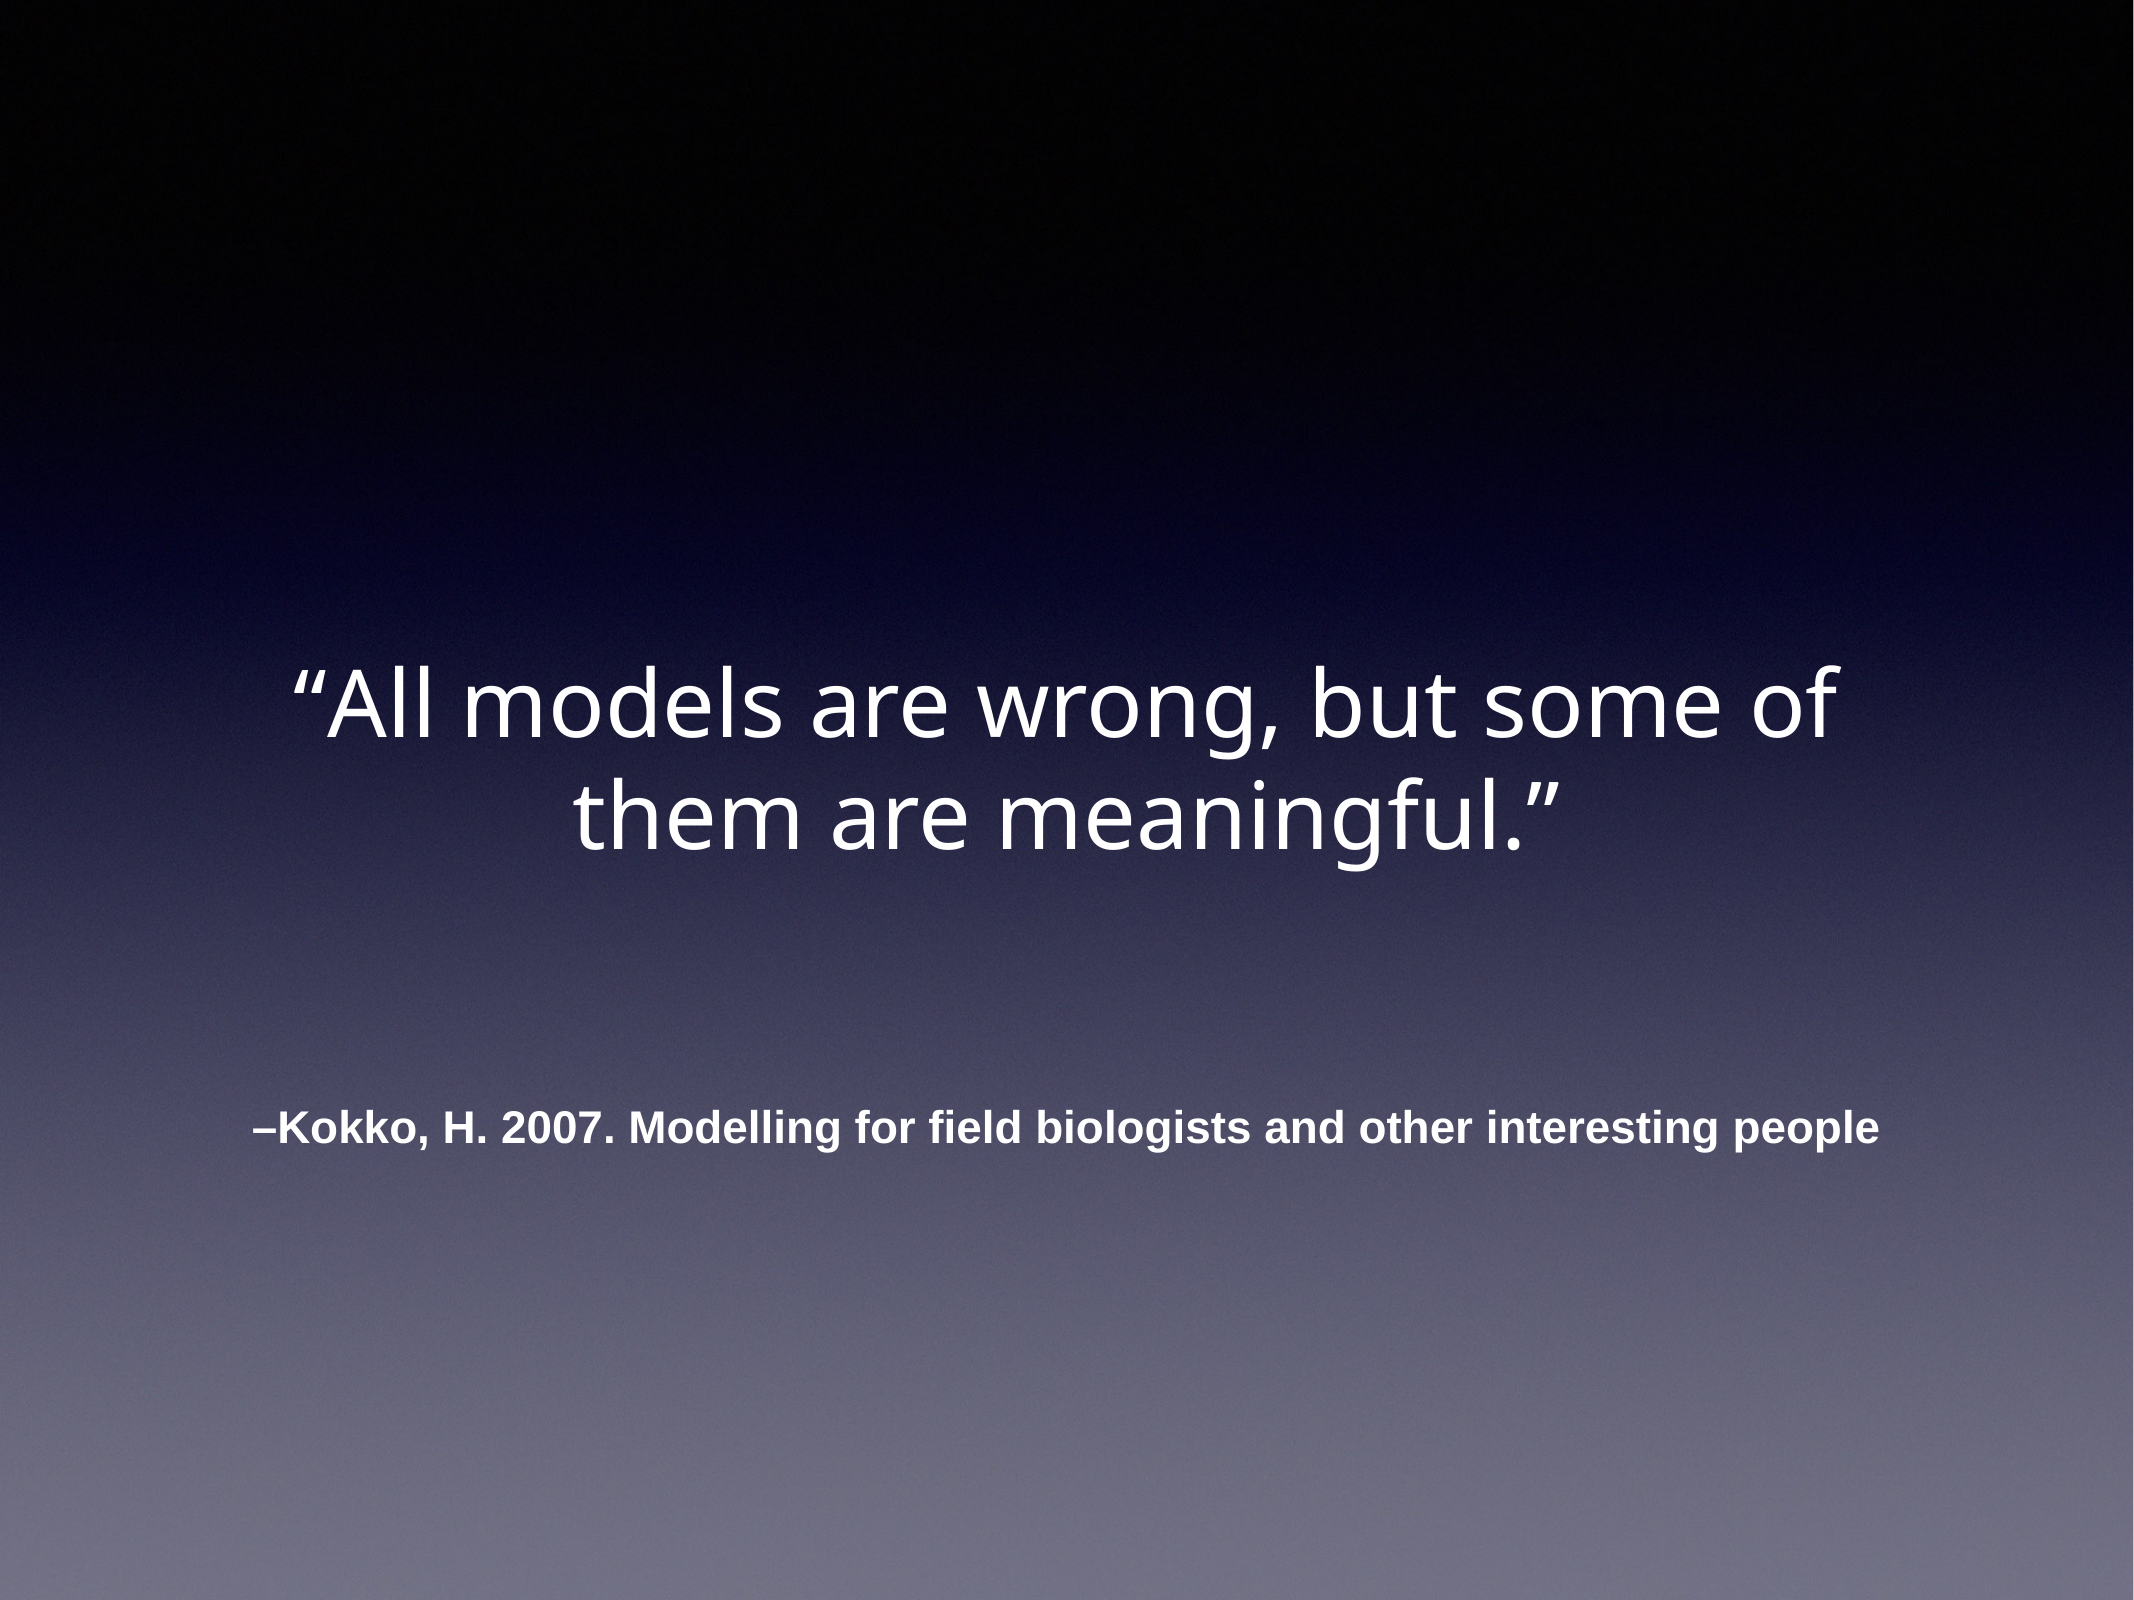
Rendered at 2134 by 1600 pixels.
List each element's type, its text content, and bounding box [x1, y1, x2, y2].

list –Kokko, H. 2007. Modelling for field biologists and other interesting people [207, 1088, 1926, 1178]
picture [0, 0, 2134, 1600]
list “All models are wrong, but some of them are meaningful.” [207, 634, 1926, 878]
